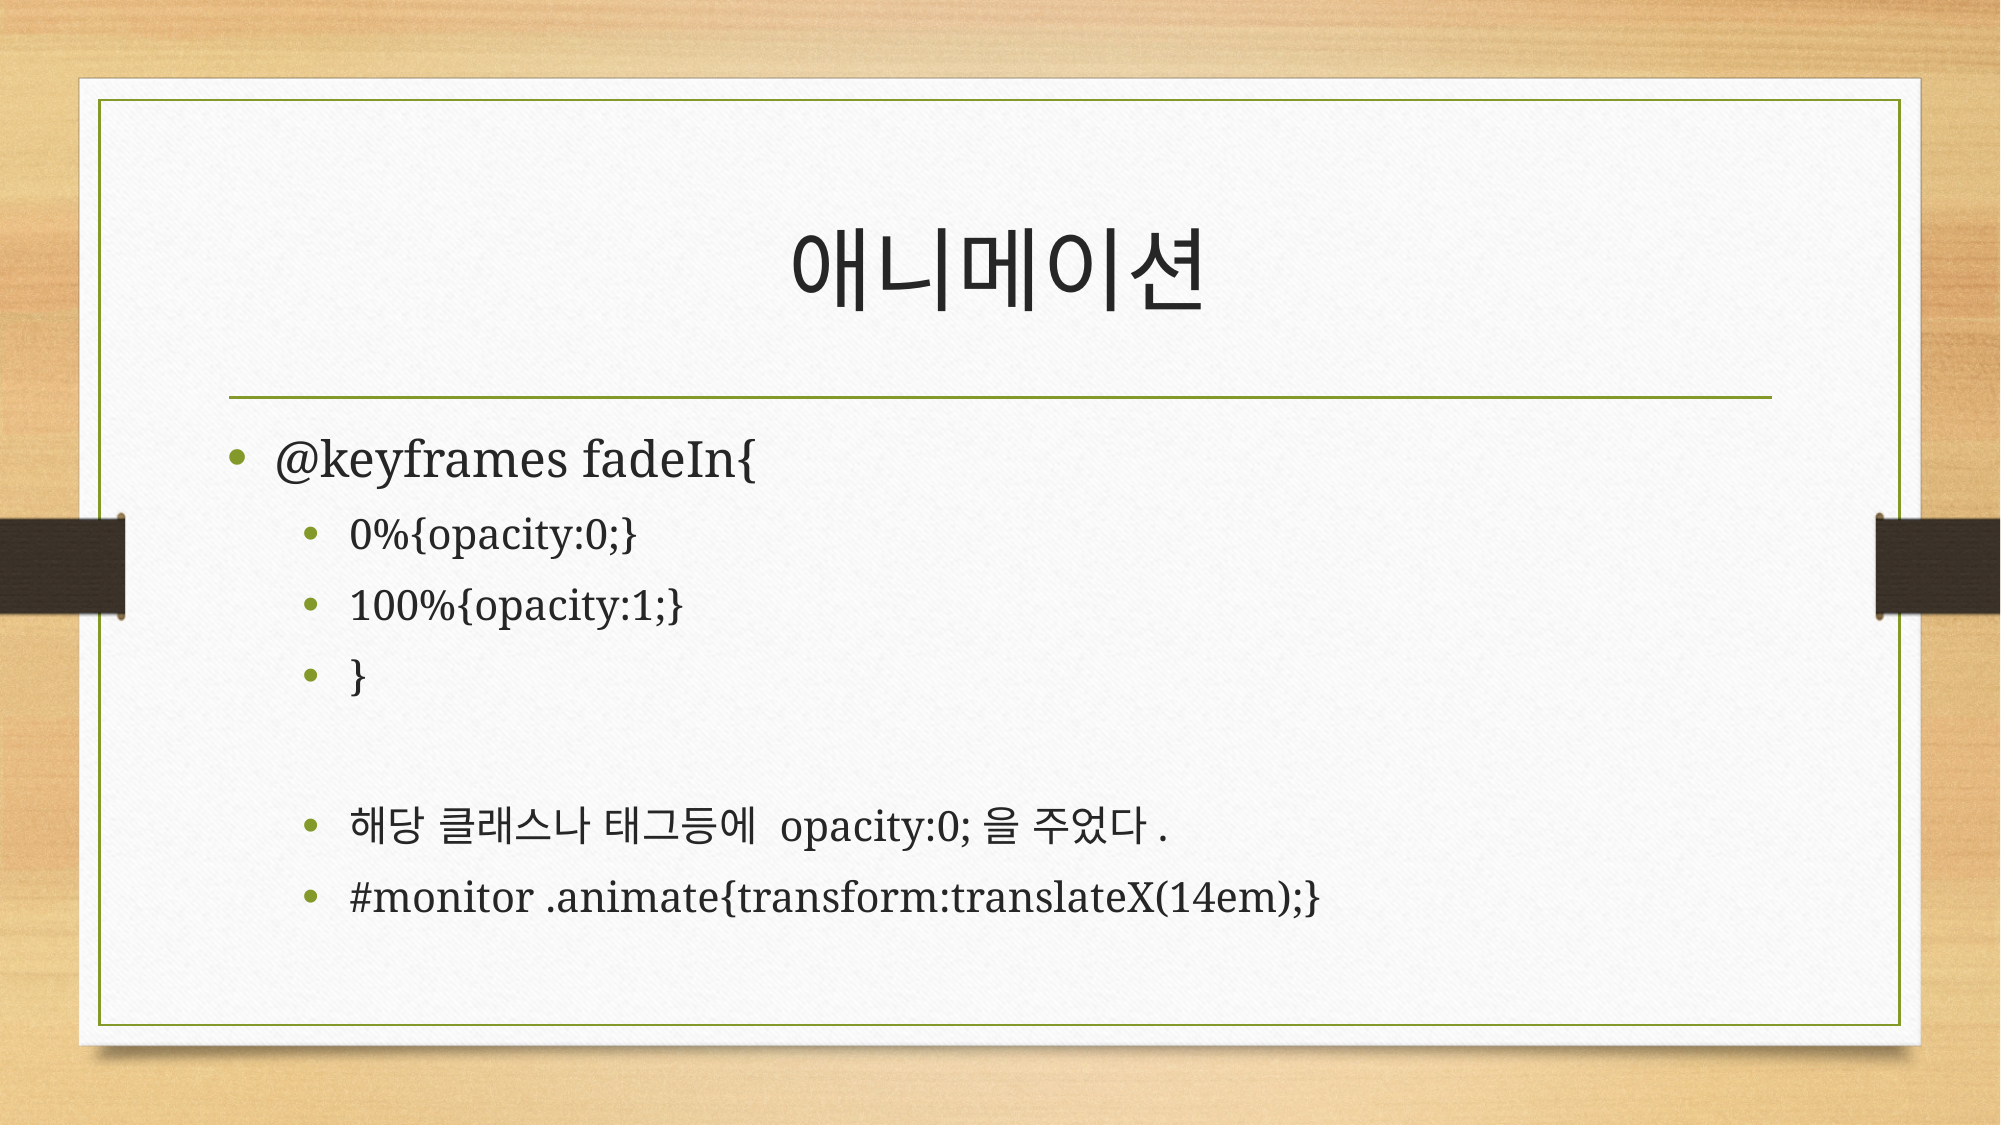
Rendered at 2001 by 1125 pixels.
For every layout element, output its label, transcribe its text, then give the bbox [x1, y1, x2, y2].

title 애니메이션 [212, 161, 1788, 375]
list @keyframes fadeIn{ 0%{opacity:0;} 100%{opacity:1;} } 해당 클래스나 태그등에 opacity:0;을 주었다. #monitor .animate{transform:translateX(14em);} [212, 419, 1788, 964]
picture [0, 0, 2001, 1125]
